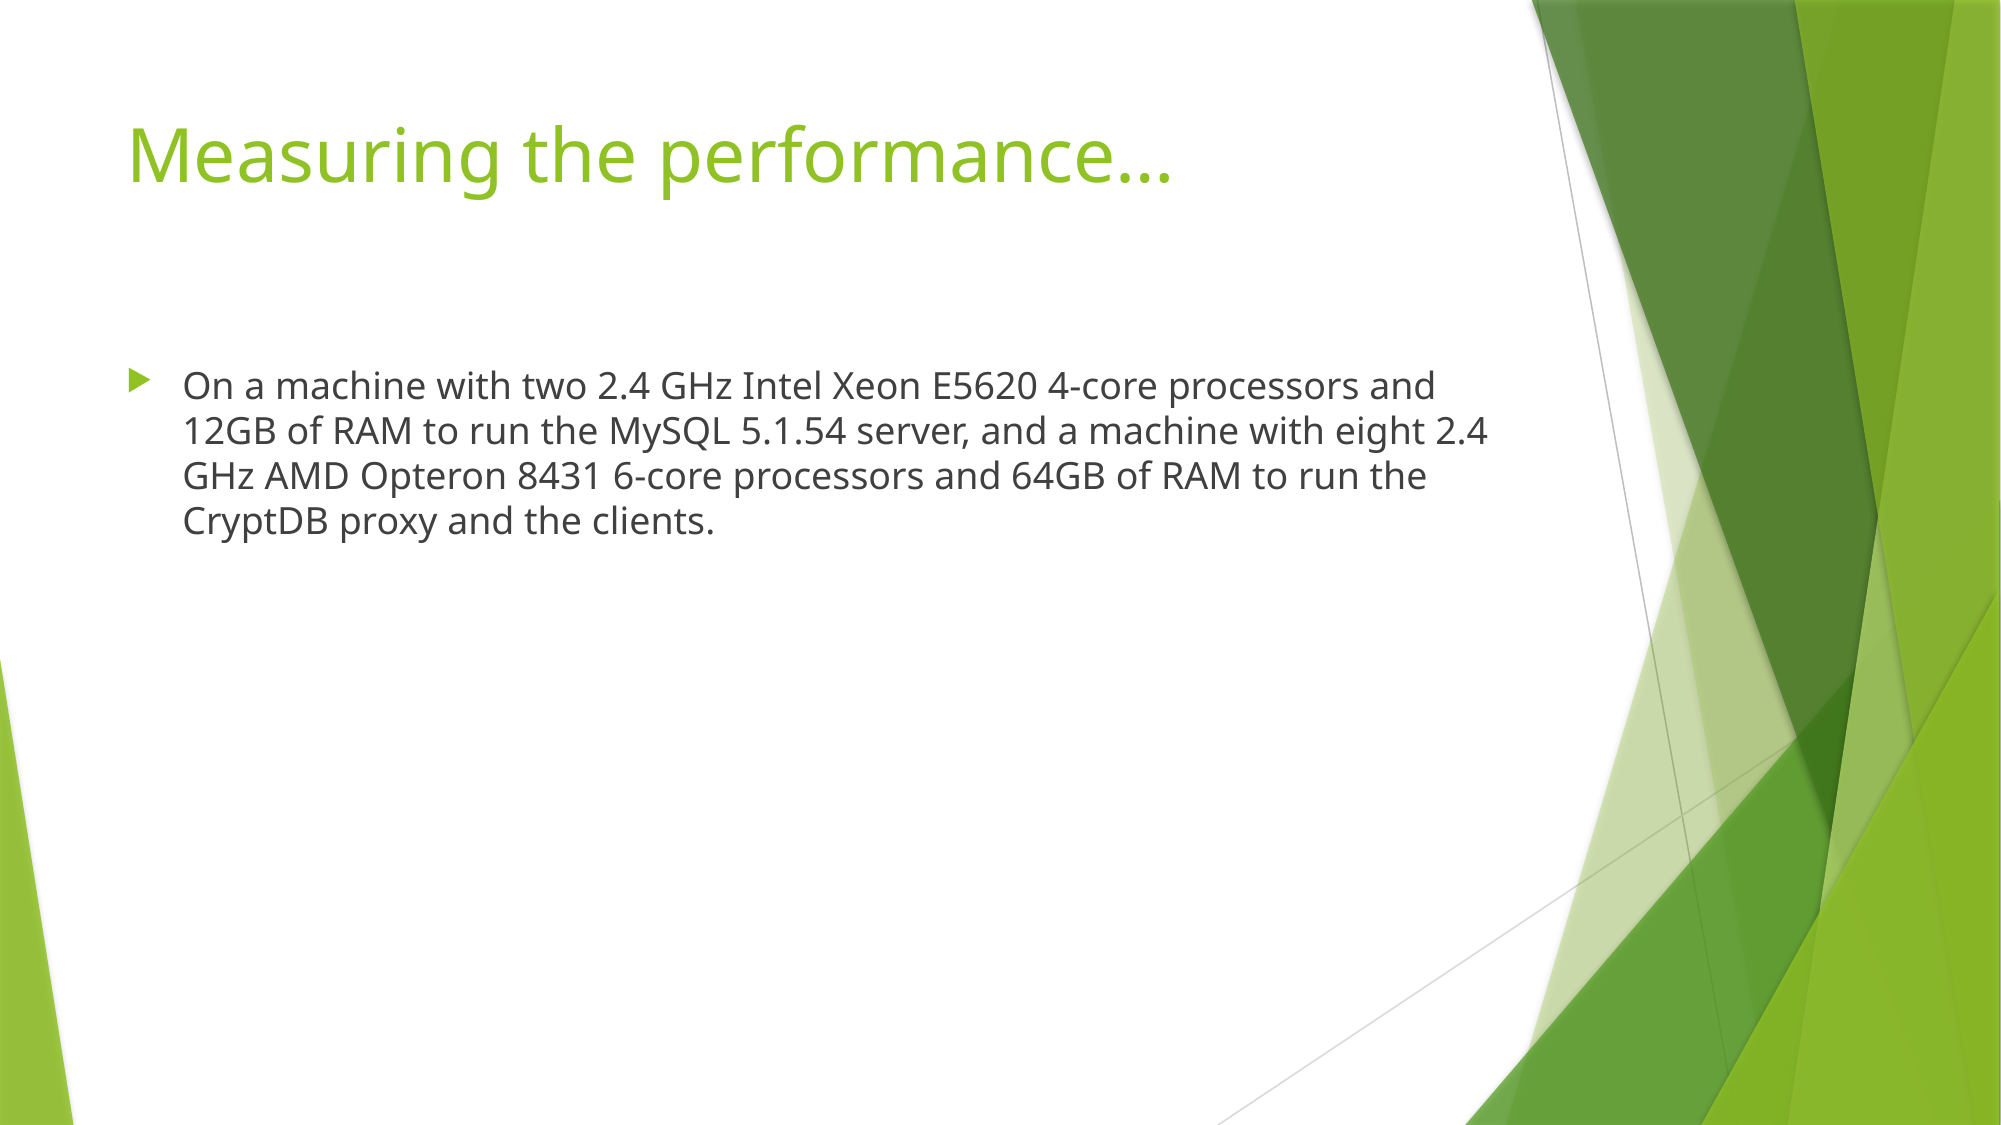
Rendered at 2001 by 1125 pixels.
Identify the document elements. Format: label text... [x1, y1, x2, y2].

list On a machine with two 2.4 GHz Intel Xeon E5620 4-core processors and 12GB of RAM to run the MySQL 5.1.54 server, and a machine with eight 2.4 GHz AMD Opteron 8431 6-core processors and 64GB of RAM to run the CryptDB proxy and the clients. [111, 354, 1522, 992]
title Measuring the performance… [111, 99, 1522, 317]
